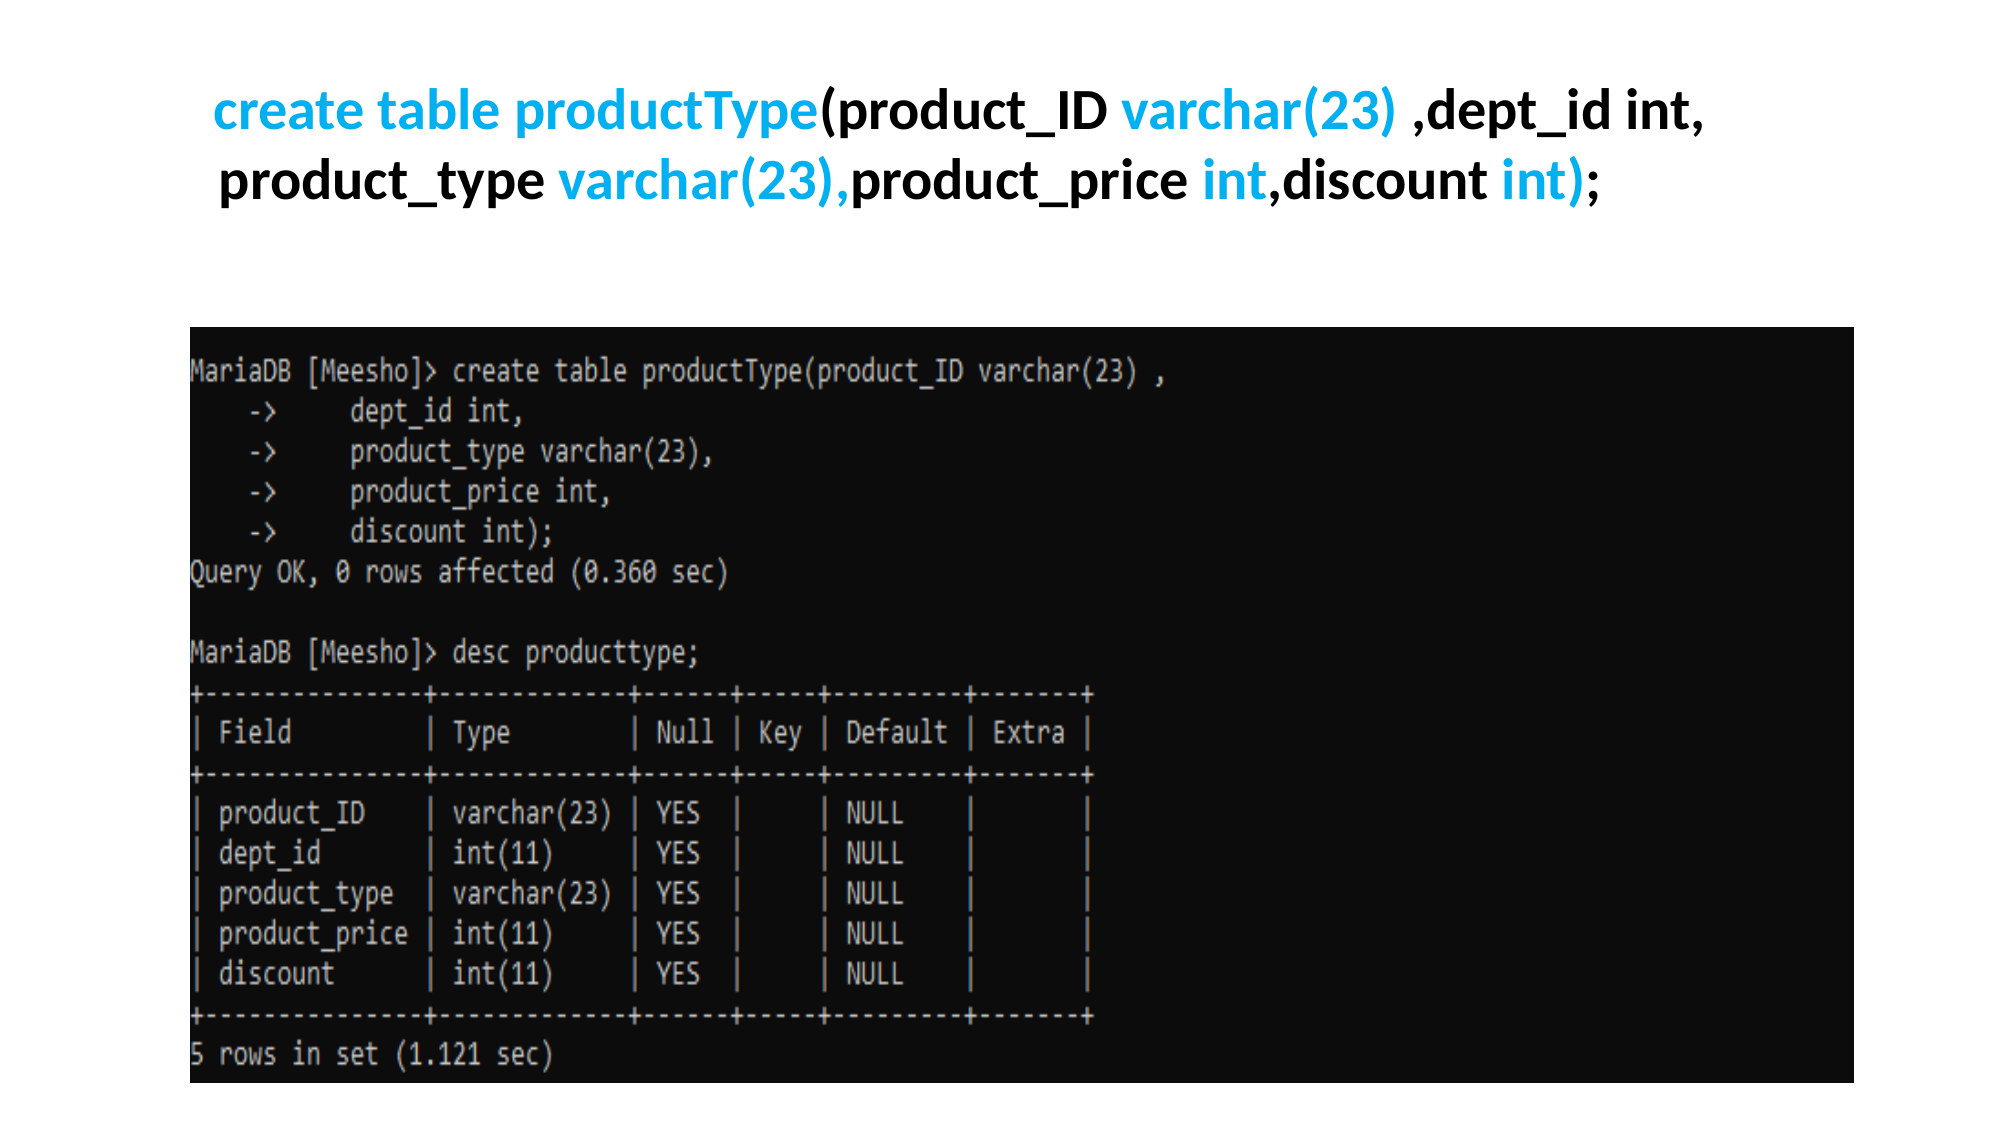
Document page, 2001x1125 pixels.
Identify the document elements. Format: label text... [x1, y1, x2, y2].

picture [190, 327, 1854, 1083]
text_box create table productType(product_ID varchar(23) ,dept_id int, product_type varchar(23),product_price int,discount int); [190, 63, 1854, 219]
